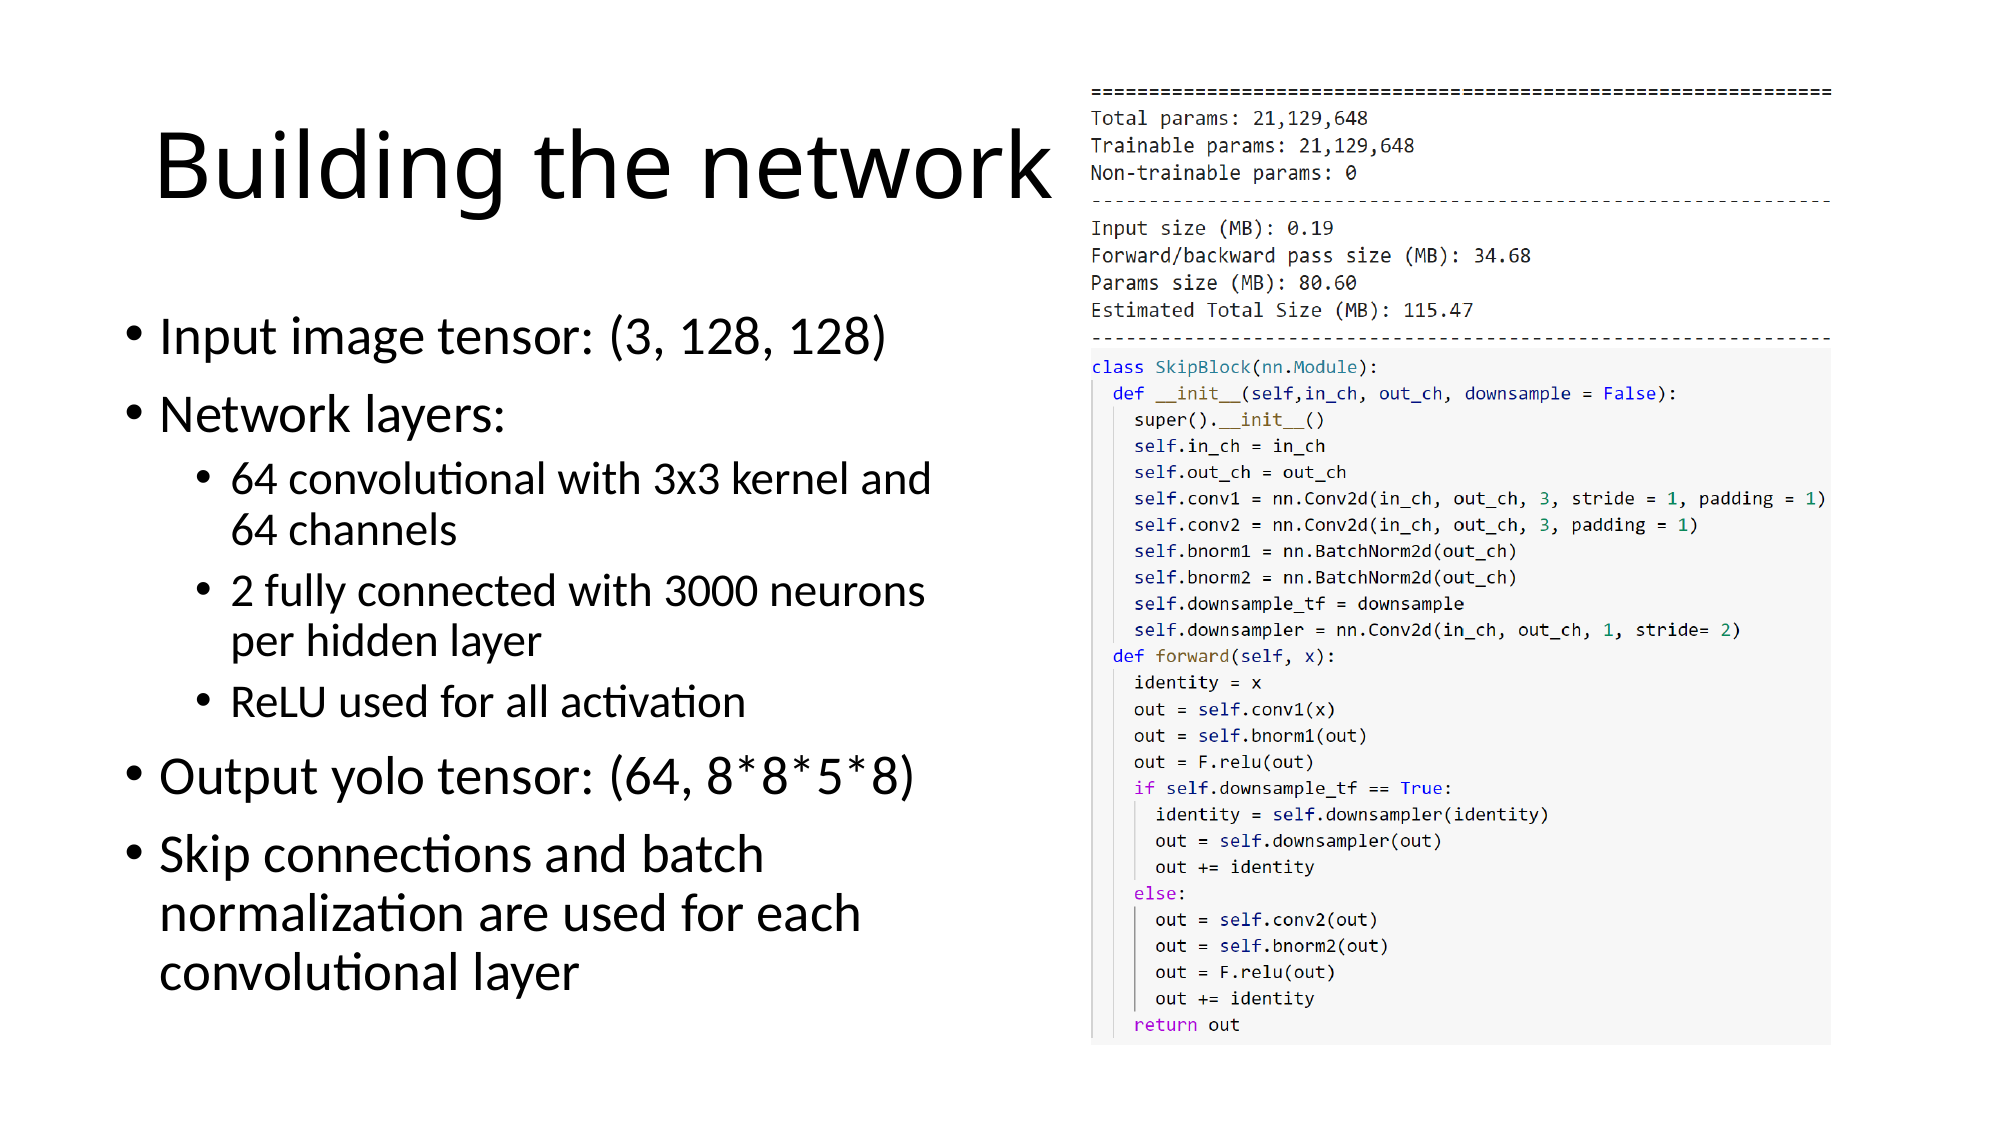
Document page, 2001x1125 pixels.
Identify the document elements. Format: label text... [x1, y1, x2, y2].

list Input image tensor: (3, 128, 128) Network layers: 64 convolutional with 3x3 kernel and 64 channels 2 fully connected with 3000 neurons per hidden layer ReLU used for all activation Output yolo tensor: (64, 8*8*5*8) Skip connections and batch normalization are used for each convolutional layer [109, 299, 1000, 1014]
title Building the network [137, 59, 1863, 278]
picture [1083, 80, 1838, 344]
picture [1091, 348, 1831, 1045]
